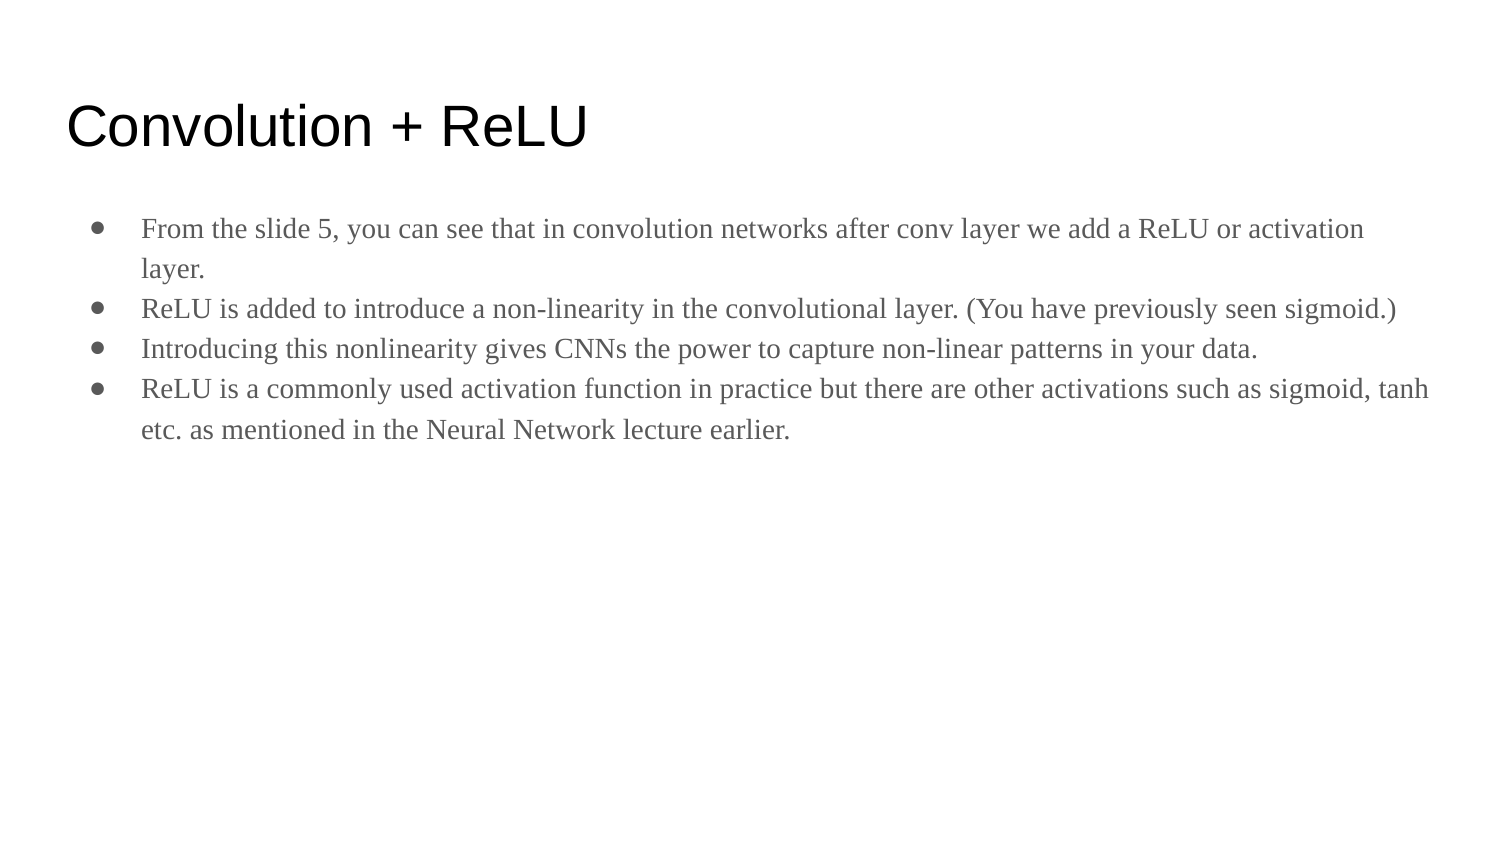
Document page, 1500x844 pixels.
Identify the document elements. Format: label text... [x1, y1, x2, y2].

title Convolution + ReLU [51, 72, 1449, 167]
list From the slide 5, you can see that in convolution networks after conv layer we add a ReLU or activation layer. ReLU is added to introduce a non-linearity in the convolutional layer. (You have previously seen sigmoid.) Introducing this nonlinearity gives CNNs the power to capture non-linear patterns in your data. ReLU is a commonly used activation function in practice but there are other activations such as sigmoid, tanh etc. as mentioned in the Neural Network lecture earlier. [51, 189, 1449, 438]
